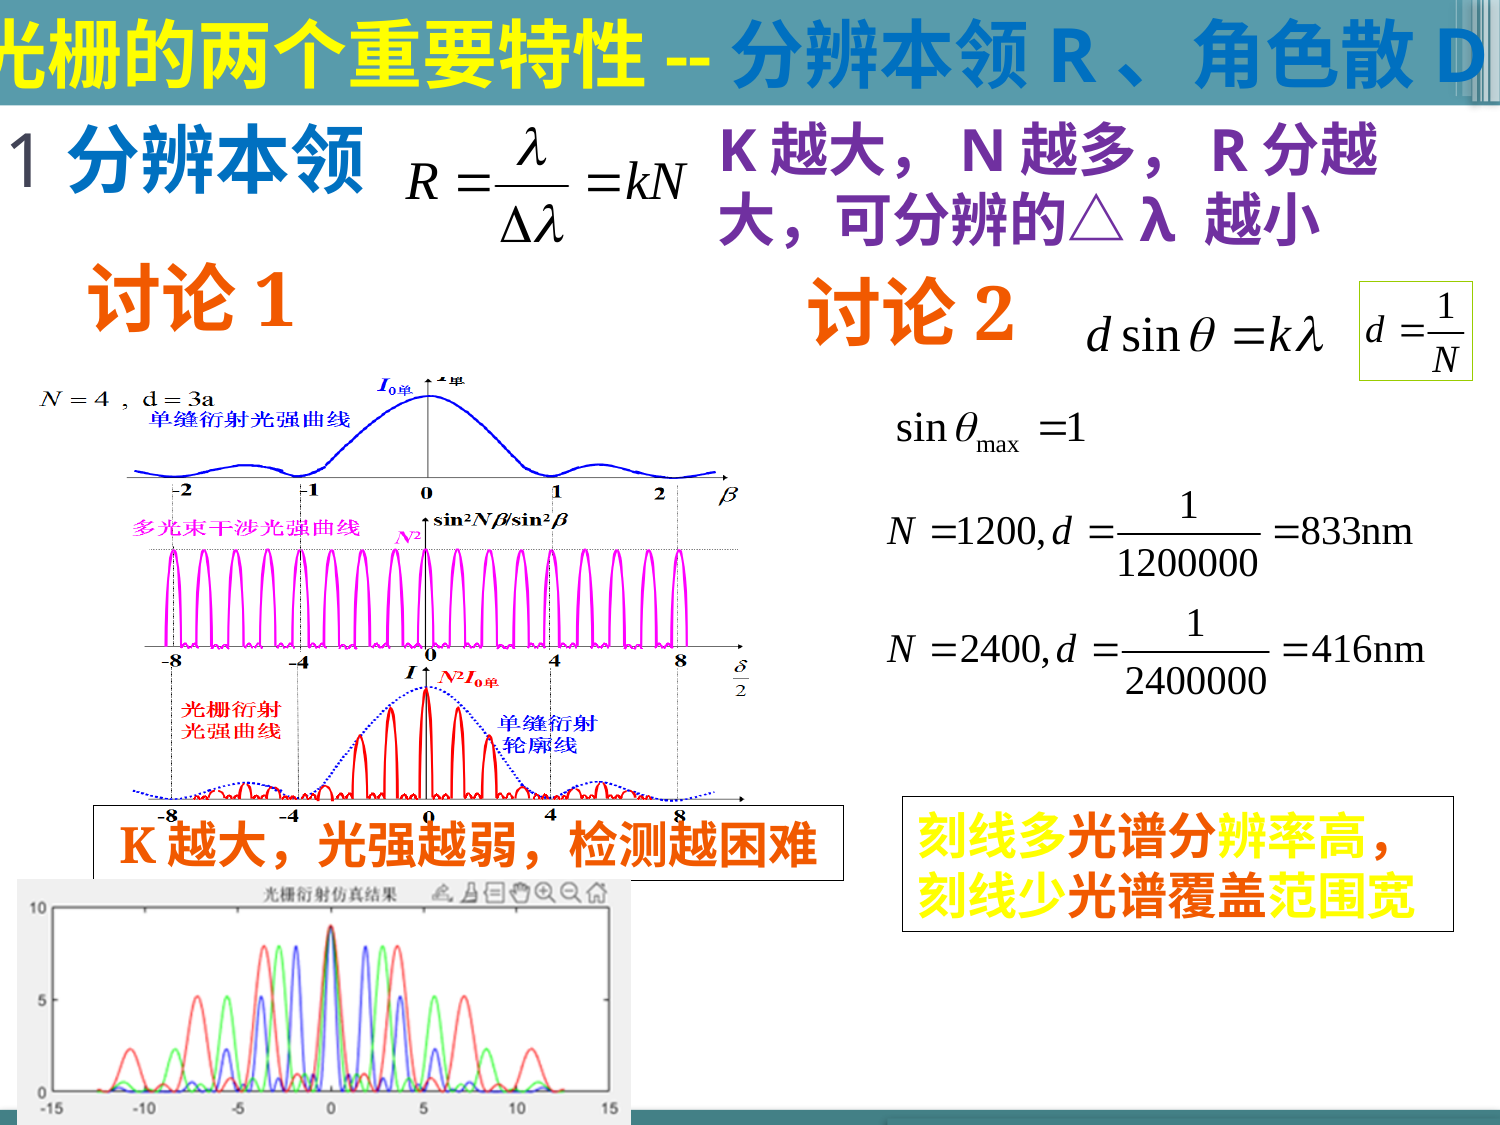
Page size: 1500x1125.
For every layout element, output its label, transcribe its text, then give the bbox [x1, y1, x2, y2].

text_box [1077, 304, 1337, 364]
text_box 1分辨本领 [0, 105, 381, 211]
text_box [878, 479, 1421, 586]
text_box 讨论2 [791, 257, 1032, 363]
picture [17, 879, 631, 1125]
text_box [890, 398, 1091, 464]
picture [29, 376, 789, 835]
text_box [1359, 281, 1473, 382]
text_box 刻线多光谱分辨率高，刻线少光谱覆盖范围宽 [902, 796, 1454, 932]
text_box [878, 597, 1434, 704]
text_box 讨论1 [71, 243, 312, 349]
text_box 光栅的两个重要特性--分辨本领R、角色散D [0, 0, 1500, 105]
text_box K越大，N越多，R分越大，可分辨的△λ 越小 [703, 105, 1430, 261]
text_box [395, 113, 700, 255]
text_box K越大，光强越弱，检测越困难 [93, 805, 844, 881]
